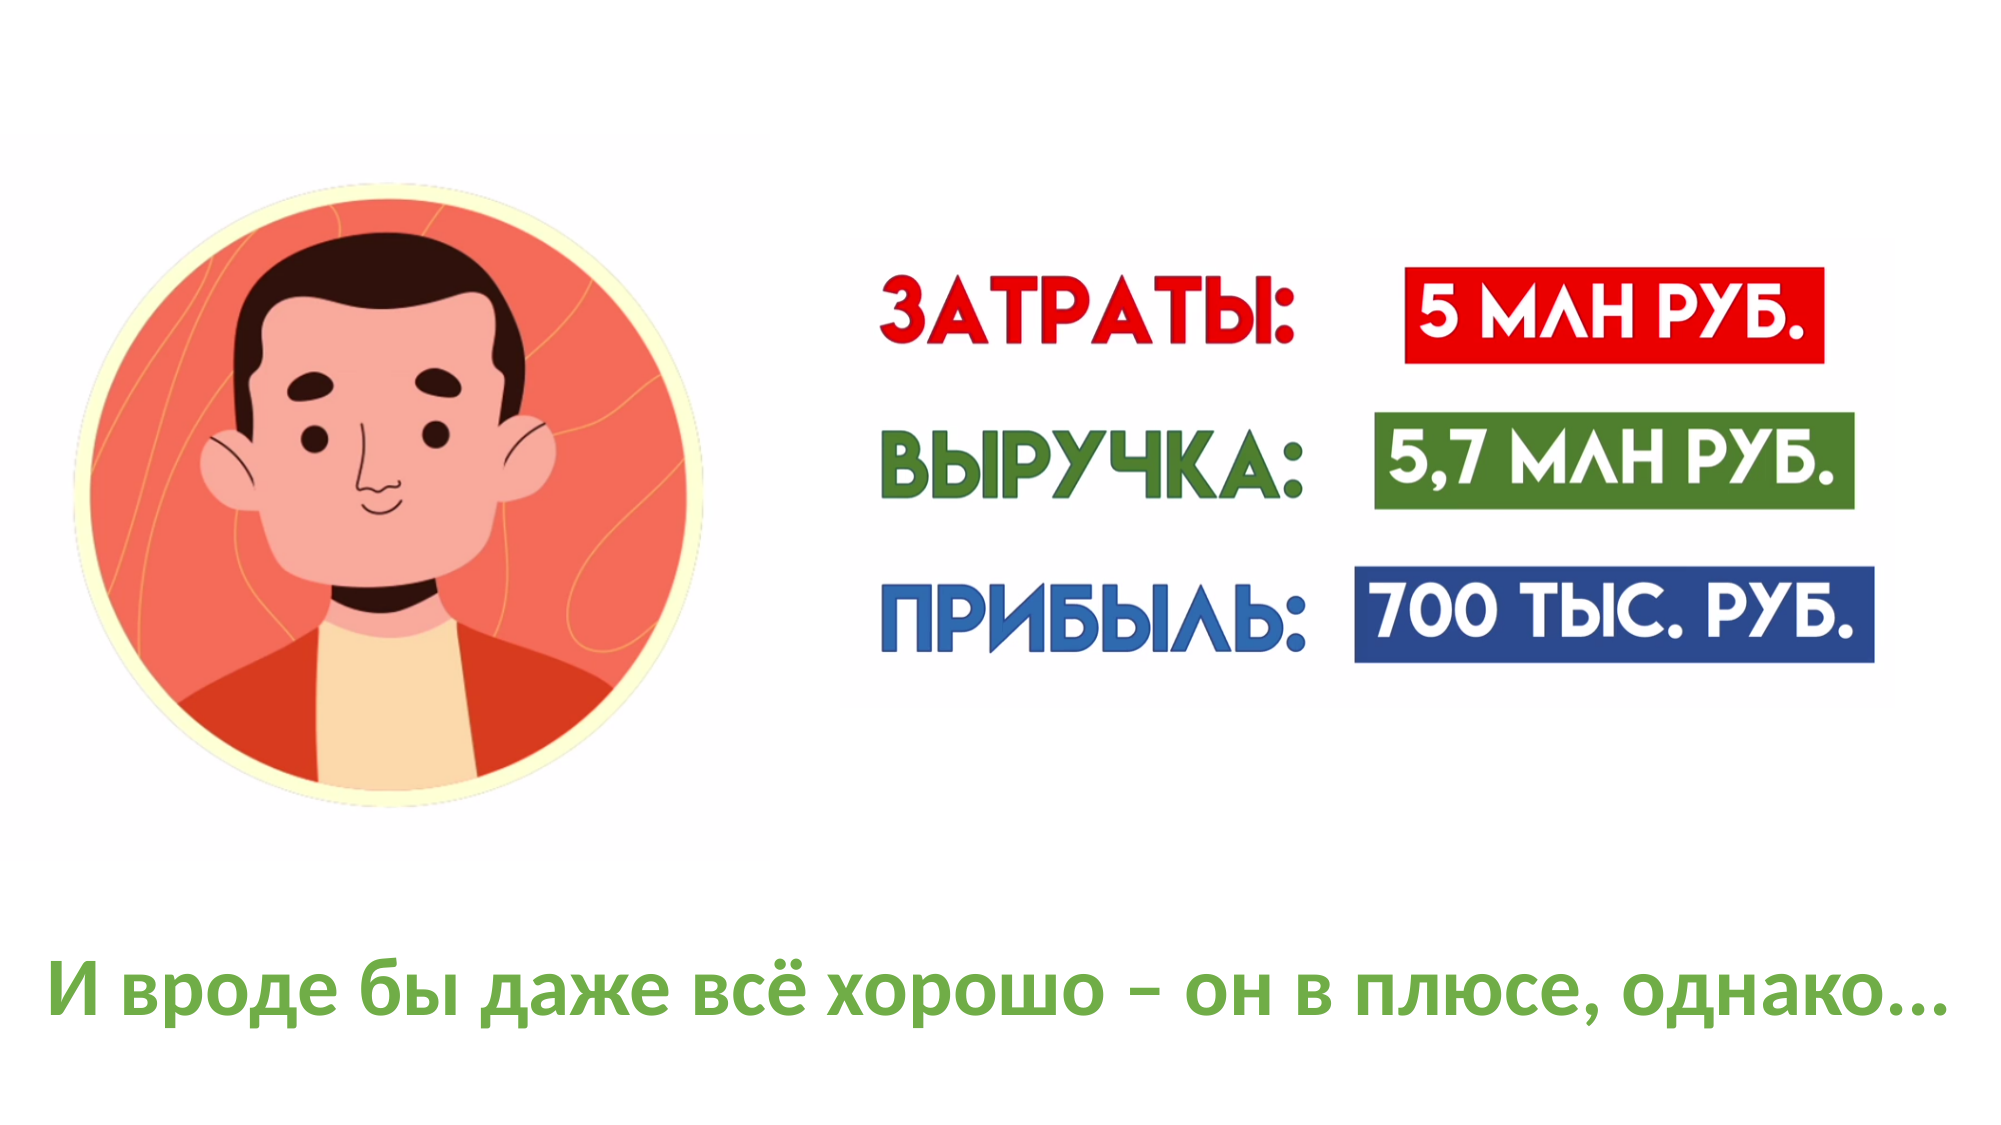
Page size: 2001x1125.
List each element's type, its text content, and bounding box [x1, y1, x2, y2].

picture [0, 133, 770, 861]
picture [839, 238, 1895, 708]
text_box И вроде бы даже всё хорошо – он в плюсе, однако... [0, 925, 2000, 1040]
